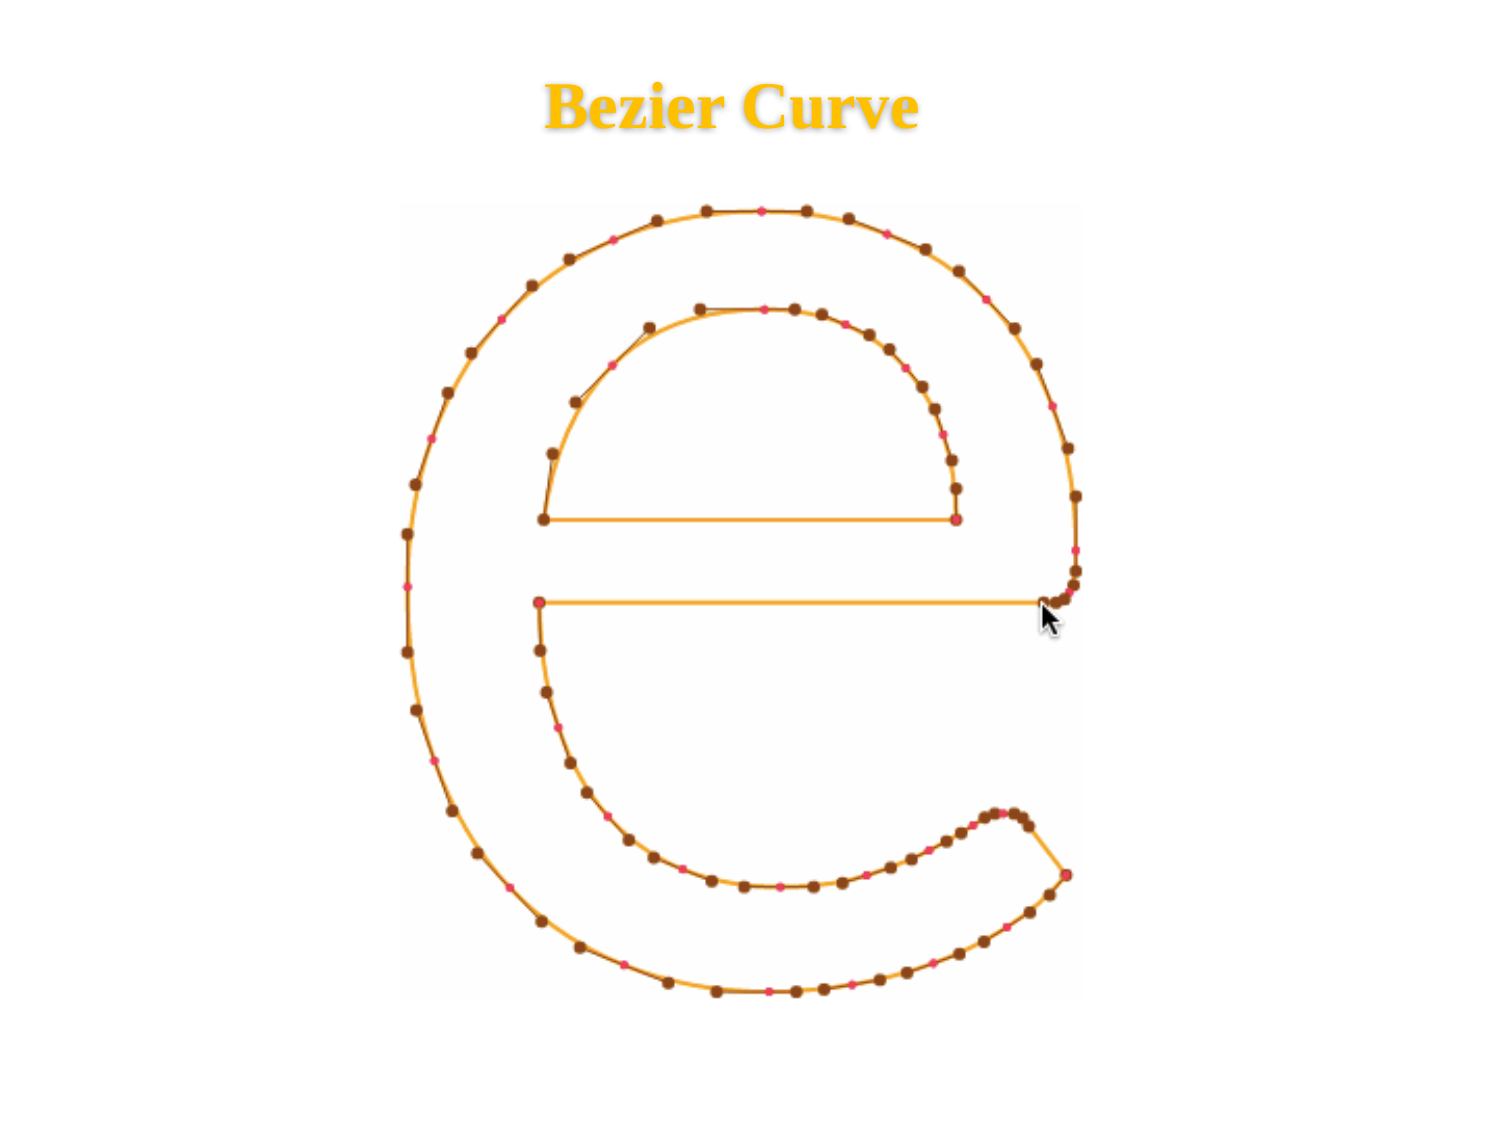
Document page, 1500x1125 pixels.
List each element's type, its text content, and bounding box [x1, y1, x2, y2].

picture [336, 163, 1176, 1065]
title Bezier Curve [407, 54, 1058, 150]
